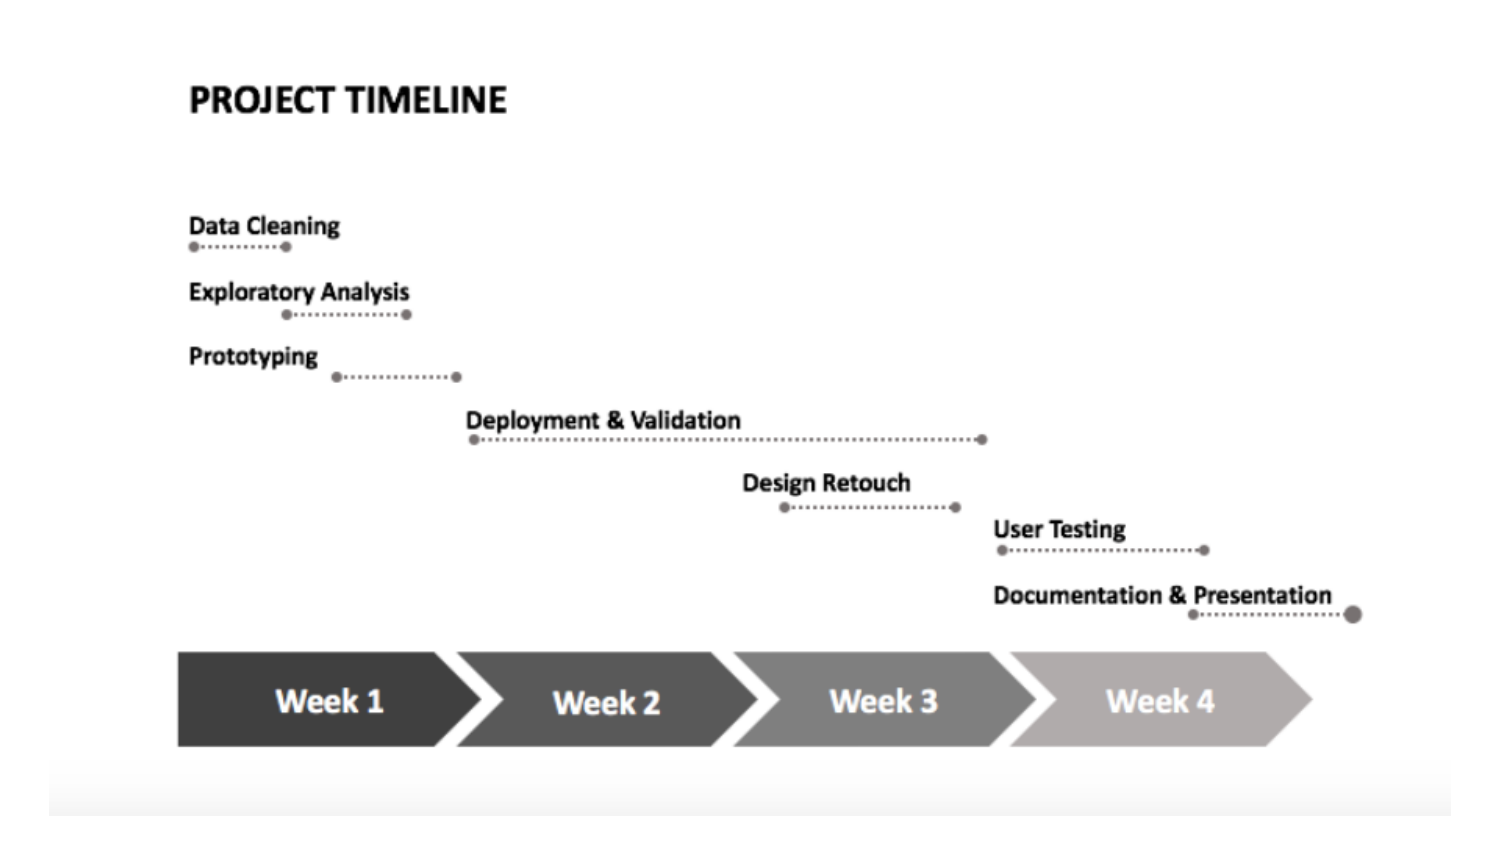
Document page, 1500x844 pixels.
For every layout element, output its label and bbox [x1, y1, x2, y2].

picture [48, 27, 1451, 816]
